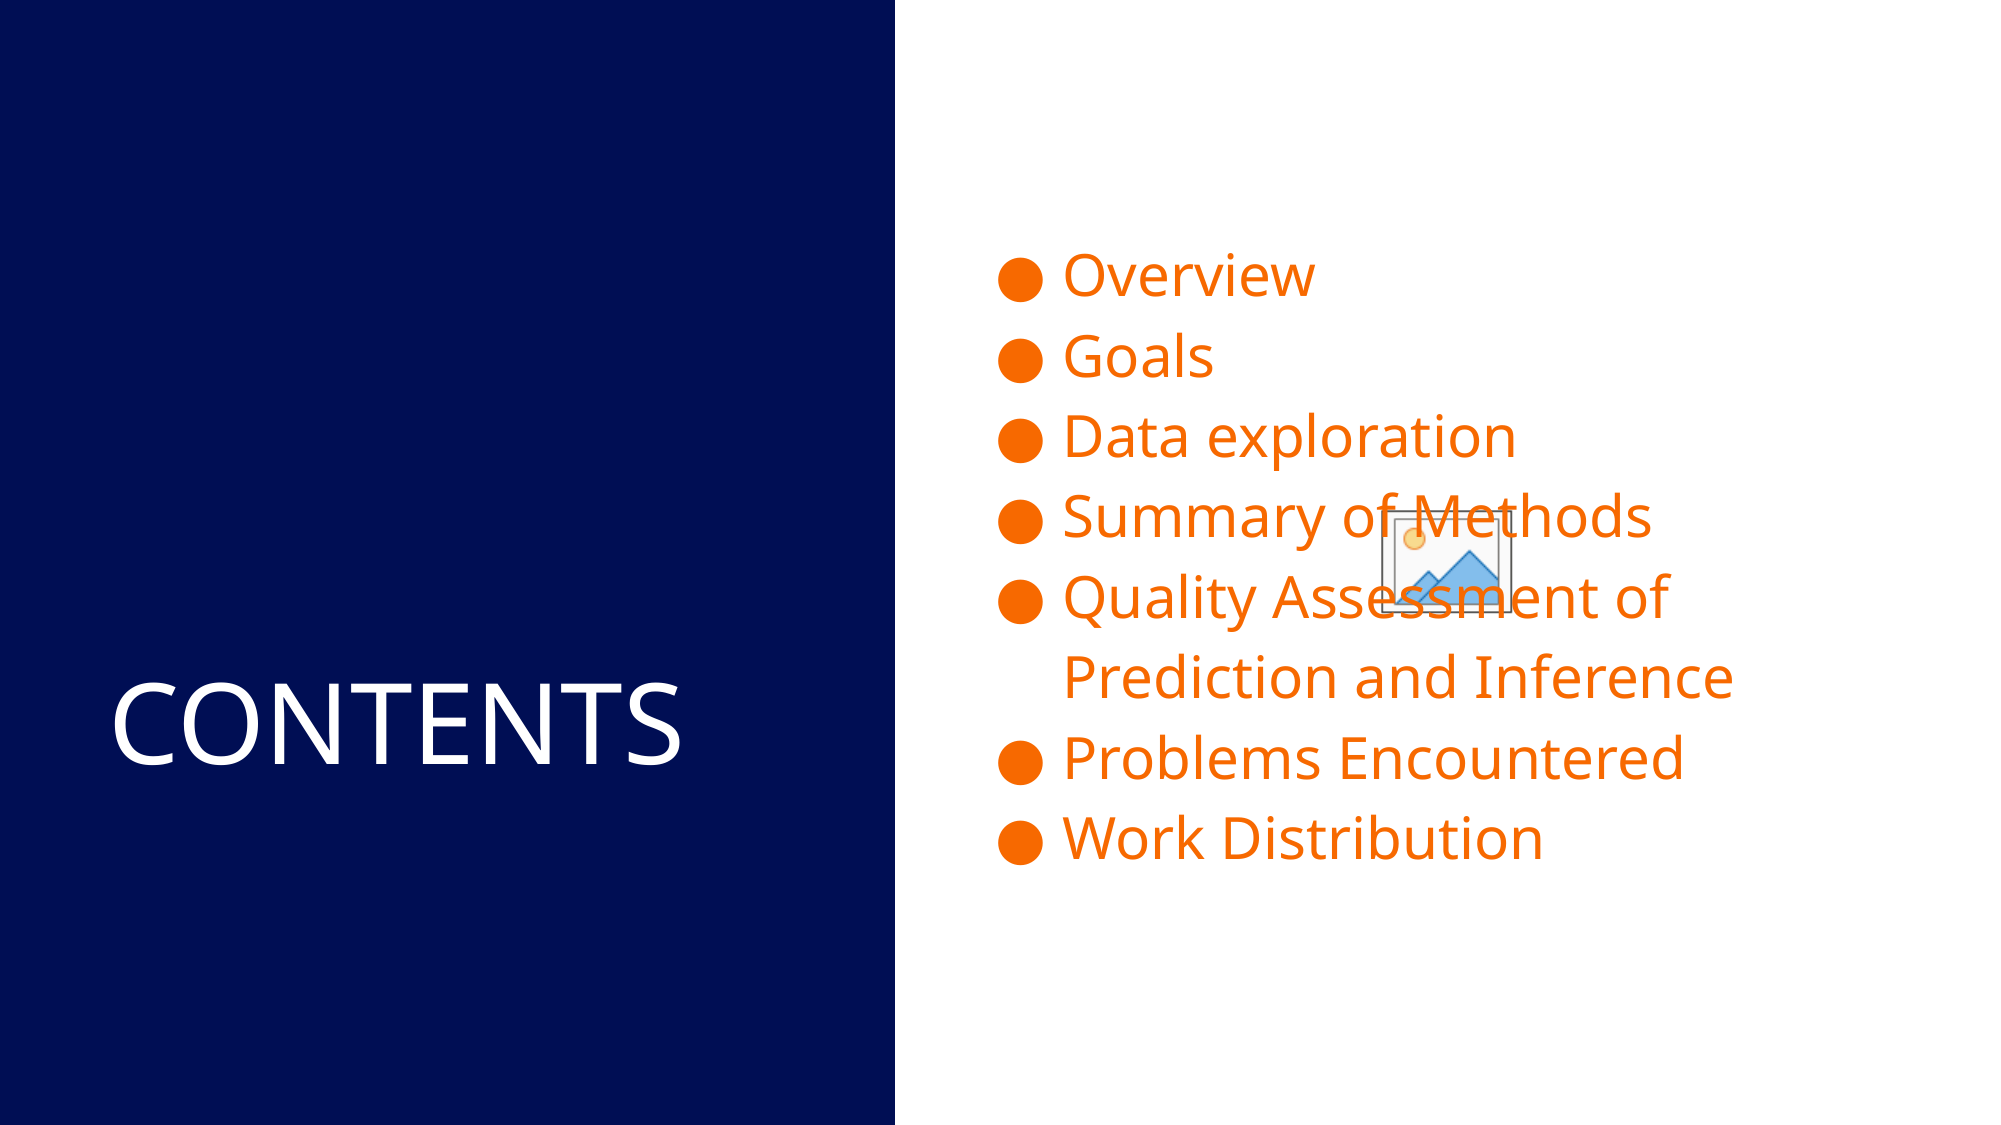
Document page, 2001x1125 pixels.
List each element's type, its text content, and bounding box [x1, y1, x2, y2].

picture [894, 0, 2000, 1125]
title CONTENTS [108, 451, 788, 797]
